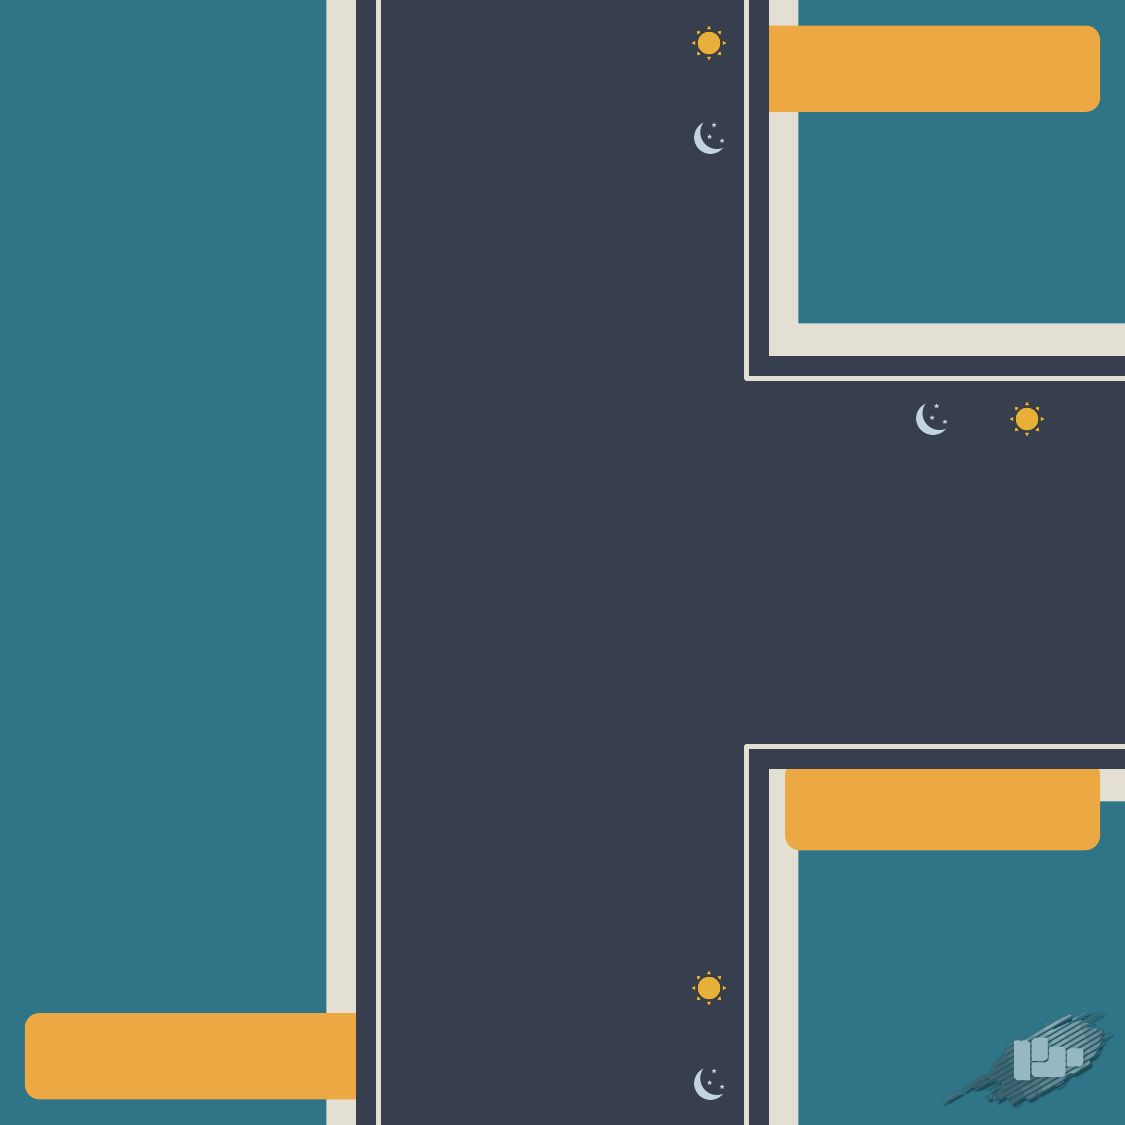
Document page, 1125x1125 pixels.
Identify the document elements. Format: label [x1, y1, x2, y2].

text_box [749, 749, 1125, 1125]
text_box [376, 0, 1125, 1125]
text_box [749, 0, 1125, 376]
text_box [324, 1102, 354, 1125]
picture [916, 402, 948, 435]
text_box [354, 0, 376, 1125]
picture [693, 122, 725, 155]
text_box [1102, 771, 1125, 803]
text_box [324, 0, 354, 1010]
picture [1009, 400, 1045, 437]
picture [931, 982, 1125, 1125]
text_box [771, 771, 801, 1125]
text_box [771, 23, 1103, 114]
text_box [22, 1010, 354, 1102]
picture [693, 1068, 725, 1100]
text_box [783, 771, 1103, 853]
text_box [771, 114, 1125, 354]
picture [691, 970, 727, 1007]
picture [691, 25, 727, 61]
text_box [771, 0, 801, 23]
